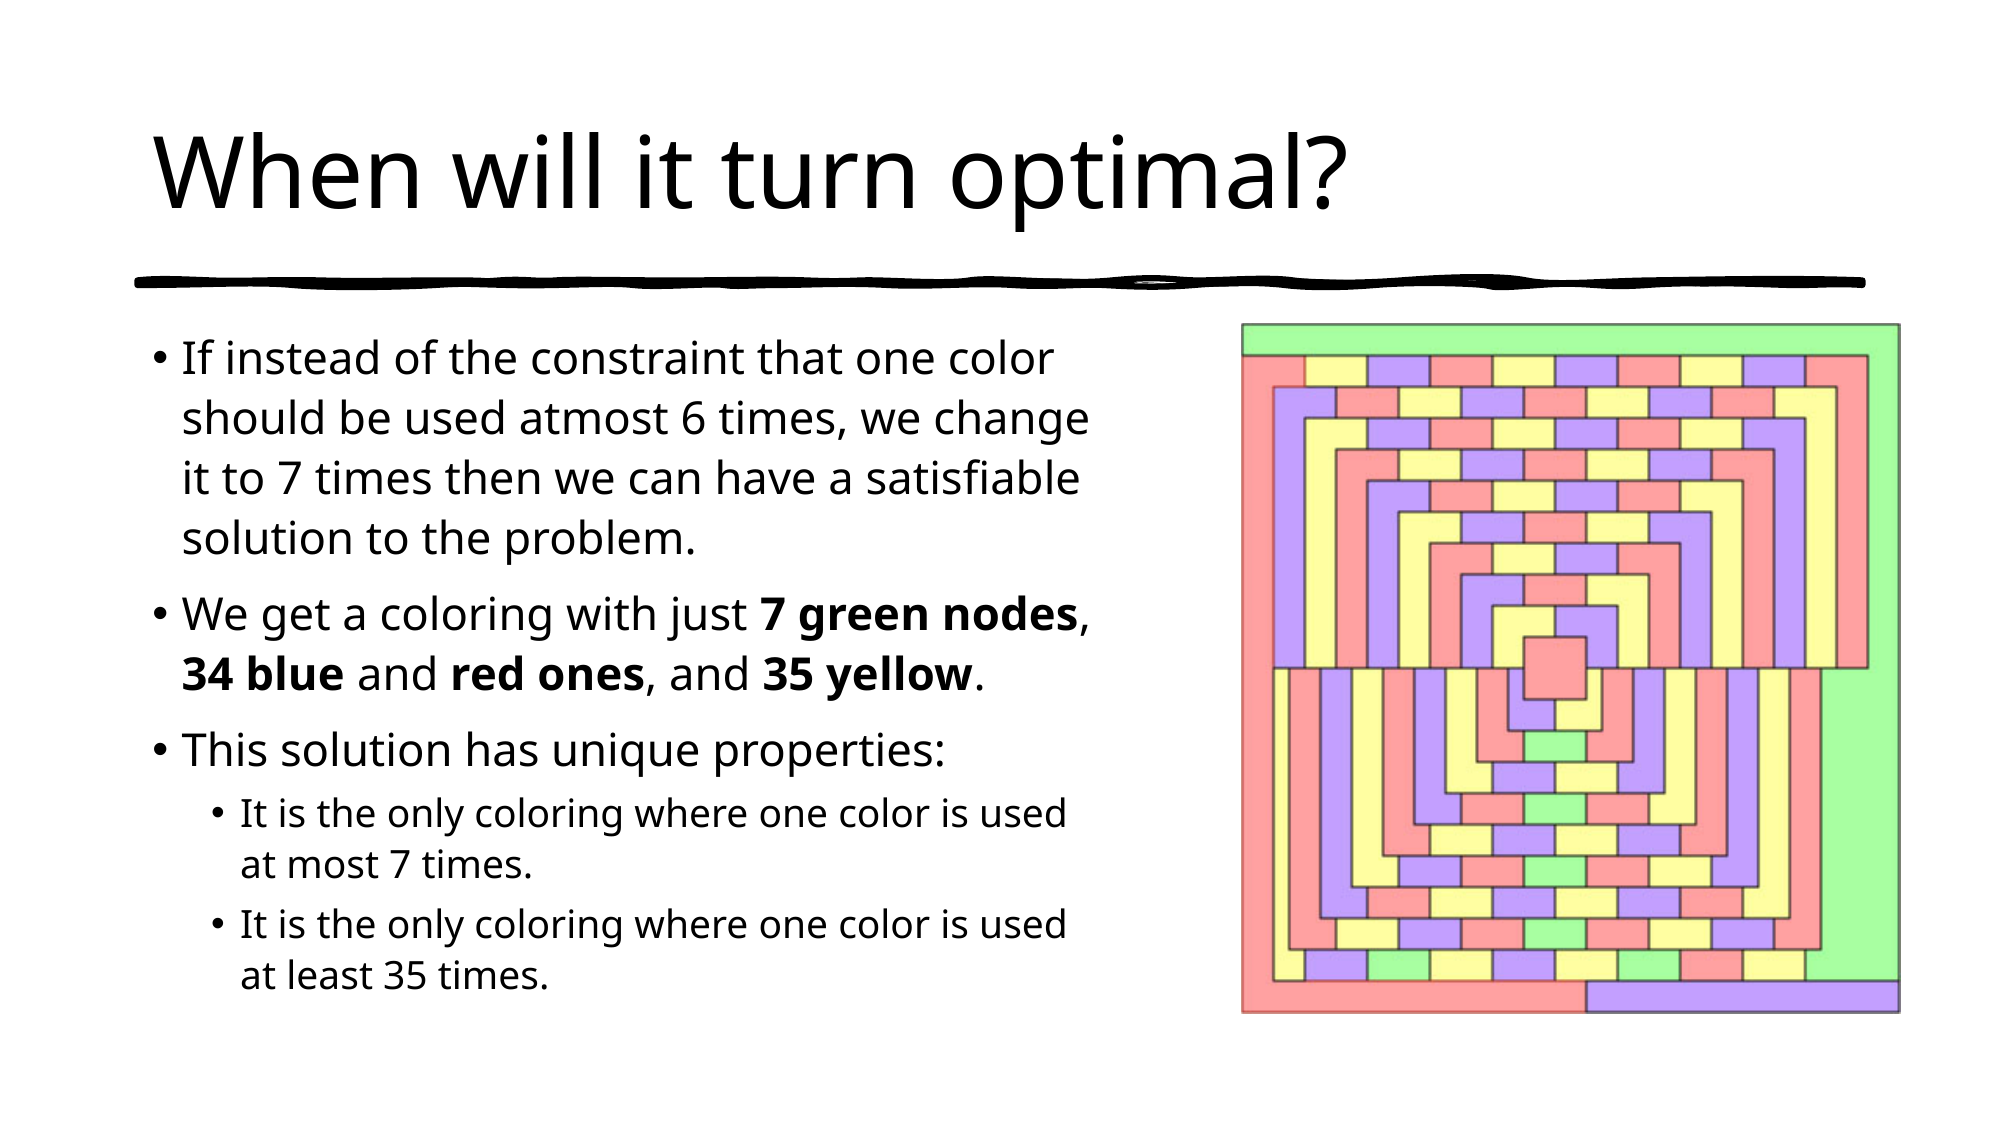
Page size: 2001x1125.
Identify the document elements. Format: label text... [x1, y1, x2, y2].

title When will it turn optimal? [137, 59, 1863, 278]
list If instead of the constraint that one color should be used atmost 6 times, we change it to 7 times then we can have a satisfiable solution to the problem. We get a coloring with just 7 green nodes, 34 blue and red ones, and 35 yellow. This solution has unique properties: It is the only coloring where one color is used at most 7 times. It is the only coloring where one color is used at least 35 times. [137, 316, 1126, 1014]
picture [1241, 323, 1901, 1015]
